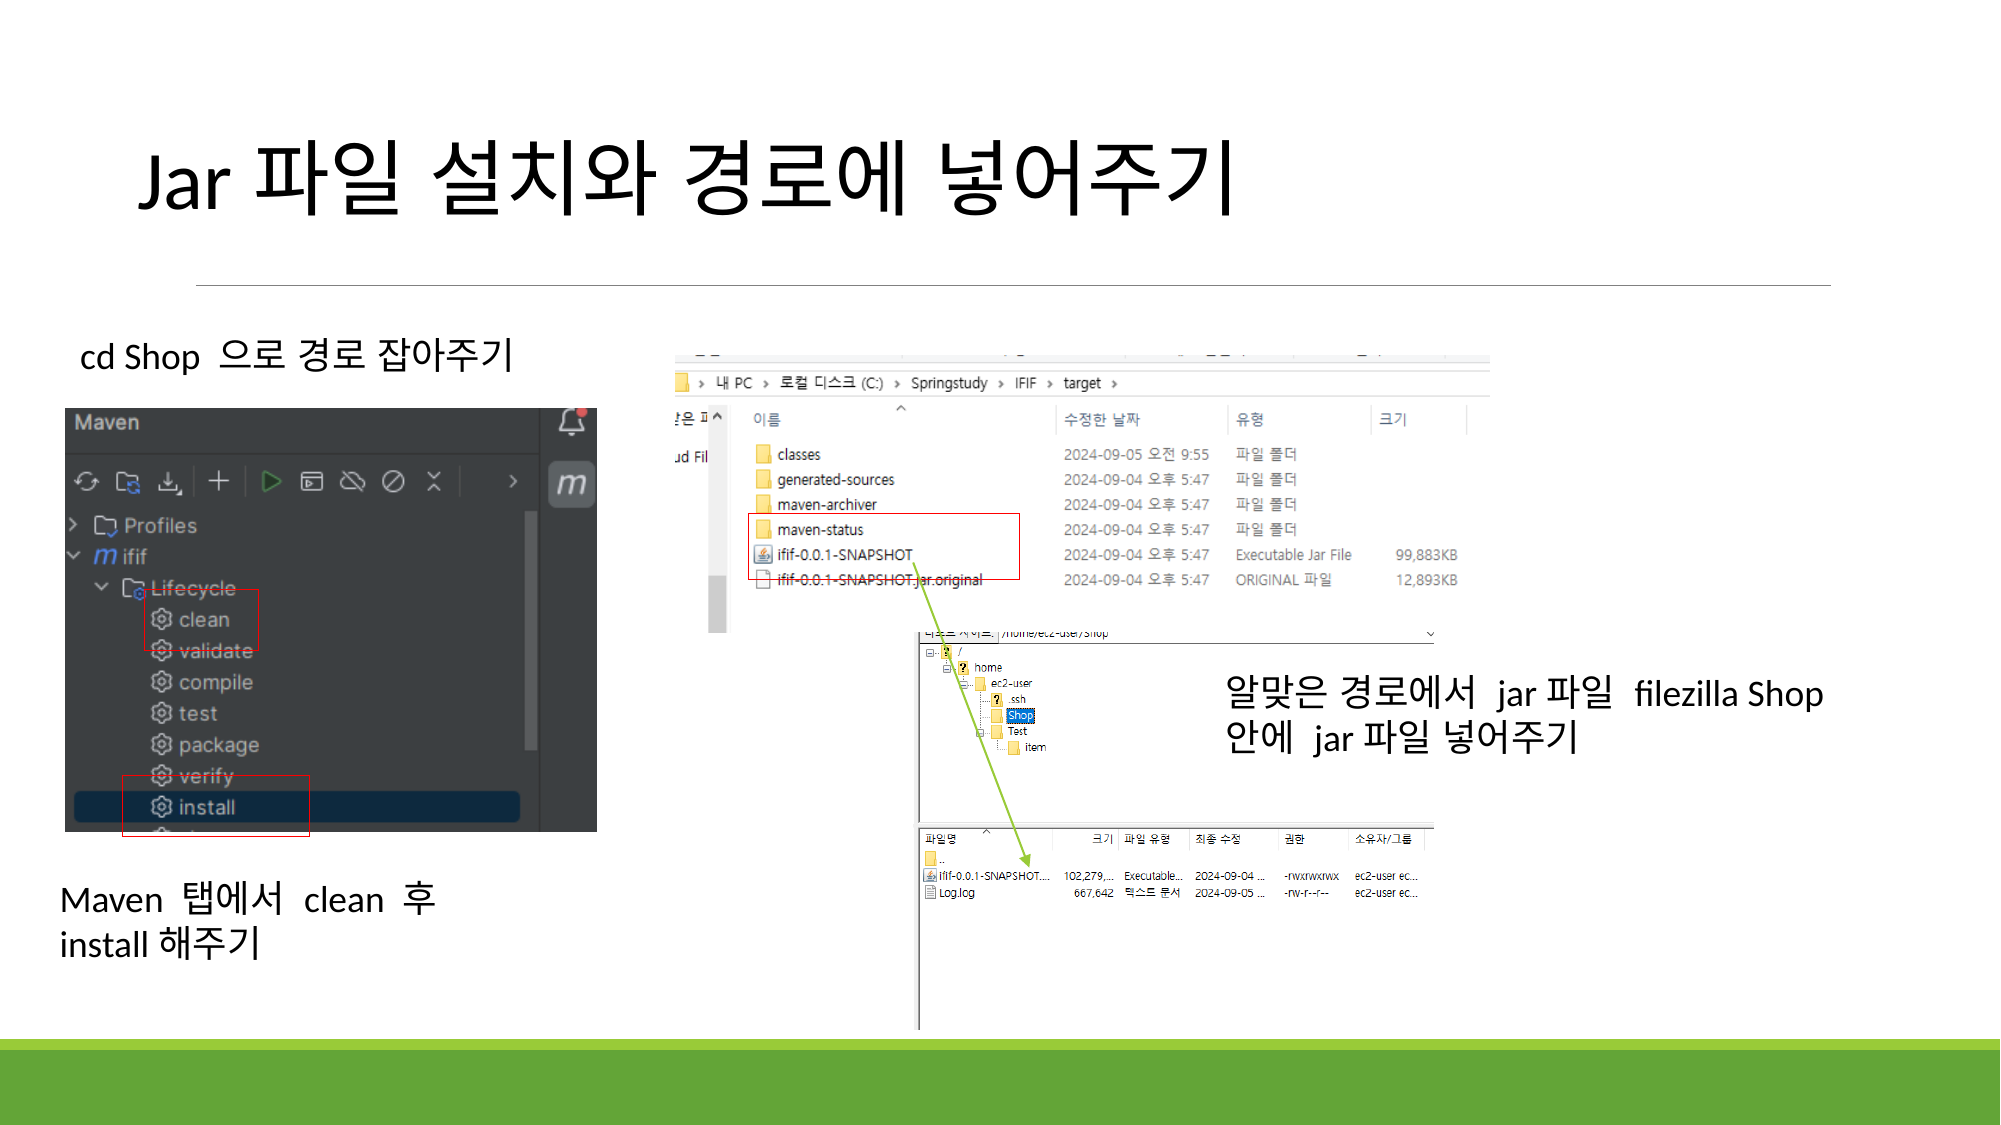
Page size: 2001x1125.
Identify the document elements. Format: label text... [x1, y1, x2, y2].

text_box Jar파일 설치와 경로에 넣어주기 [122, 118, 1608, 234]
text_box 알맞은 경로에서 jar파일 filezilla Shop안에 jar파일 넣어주기 [1443, 662, 1846, 767]
text_box Maven 탭에서 clean 후 install해주기 [44, 867, 502, 973]
text_box cd Shop 으로 경로 잡아주기 [65, 325, 597, 385]
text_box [912, 561, 1030, 869]
picture [675, 354, 1490, 1031]
picture [64, 407, 598, 833]
